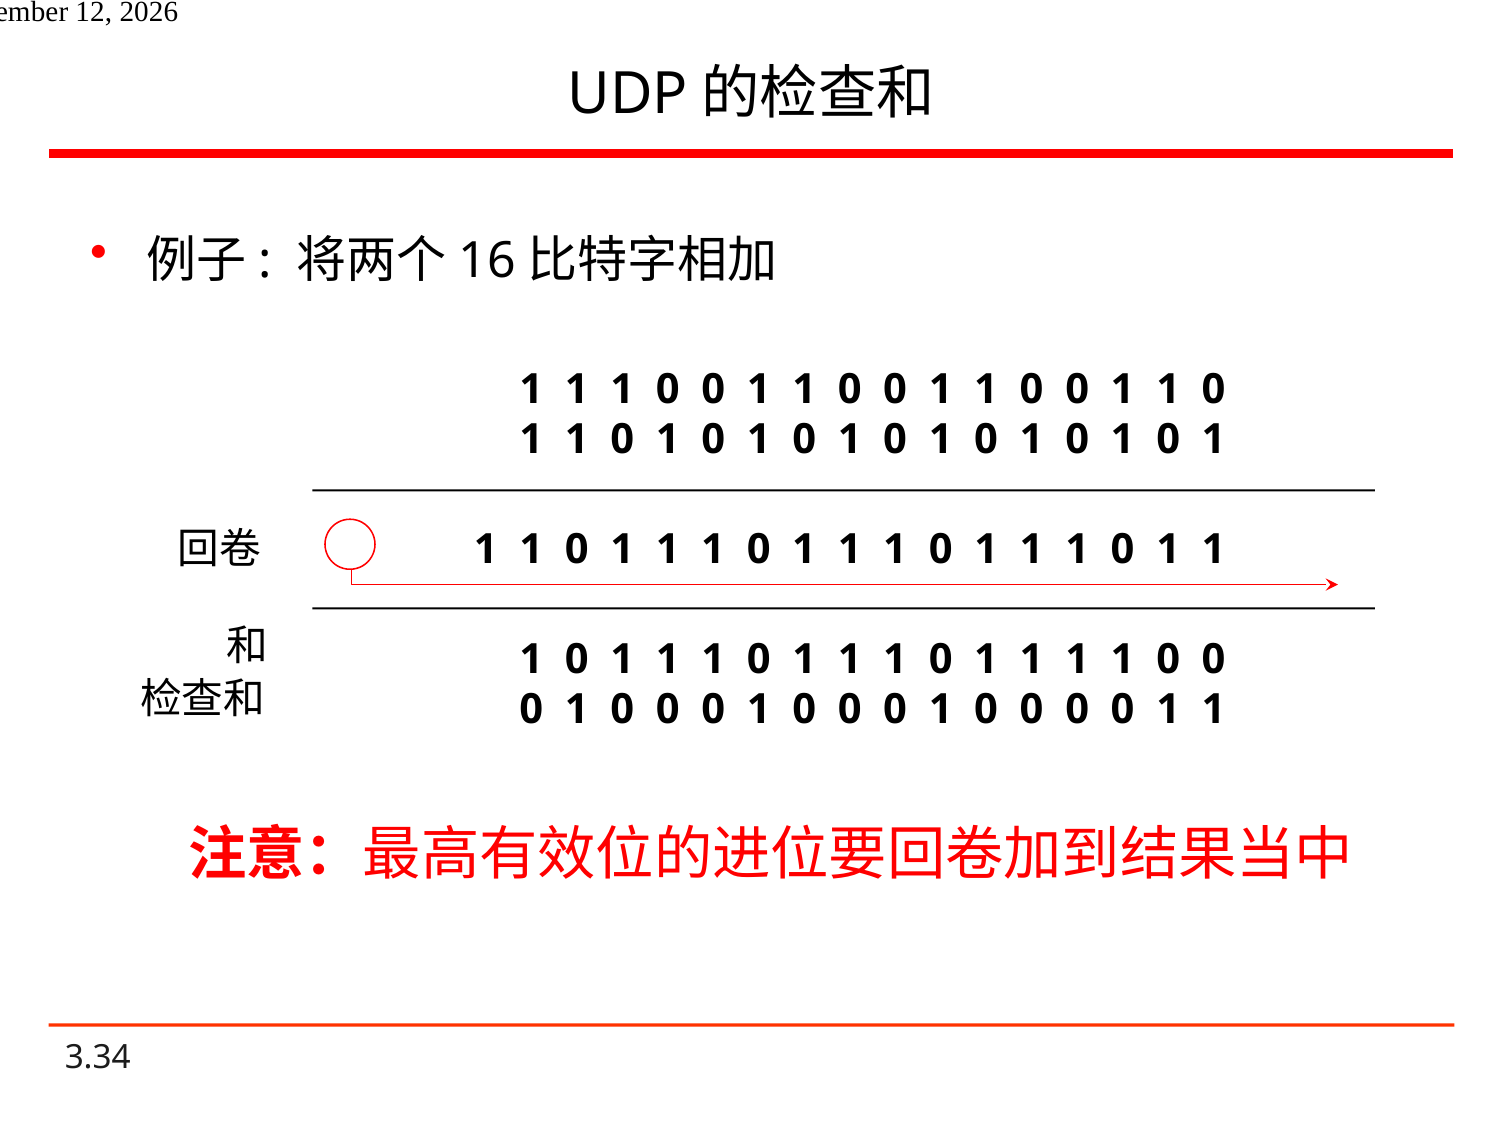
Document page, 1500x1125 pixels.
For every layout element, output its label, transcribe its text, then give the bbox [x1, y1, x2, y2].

text_box 1 1 1 1 0 0 1 1 0 0 1 1 0 0 1 1 0 1 1 1 0 1 0 1 0 1 0 1 0 1 0 1 0 1 1 1 0 1 1 1 0 1 1 1 0 1 1 1 0 1 1 1 1 0 1 1 1 0 1 1 1 0 1 1 1 1 0 0 1 0 1 0 0 0 1 0 0 0 1 0 0 0 0 1 1 [324, 609, 1375, 740]
text_box 和 [211, 611, 284, 677]
text_box [324, 519, 376, 570]
text_box [351, 569, 1338, 591]
text_box 检查和 [125, 664, 281, 729]
text_box 1 1 1 1 0 0 1 1 0 0 1 1 0 0 1 1 0 1 1 1 0 1 0 1 0 1 0 1 0 1 0 1 0 1 1 1 0 1 1 1 0 1 1 1 0 1 1 1 0 1 1 1 1 0 1 1 1 0 1 1 1 0 1 1 1 1 0 0 1 0 1 0 0 0 1 0 0 0 1 0 0 0 0 1 1 [324, 354, 1375, 490]
text_box 回卷 [162, 514, 276, 579]
title UDP的检查和 [59, 37, 1443, 143]
text_box 注意：最高有效位的进位要回卷加到结果当中 [70, 822, 1471, 894]
text_box 1 1 1 1 0 0 1 1 0 0 1 1 0 0 1 1 0 1 1 1 0 1 0 1 0 1 0 1 0 1 0 1 0 1 1 1 0 1 1 1 0 1 1 1 0 1 1 1 0 1 1 1 1 0 1 1 1 0 1 1 1 0 1 1 1 1 0 0 1 0 1 0 0 0 1 0 0 0 1 0 0 0 0 1 1 [324, 491, 1375, 608]
list 例子: 将两个16比特字相加 [74, 219, 1426, 327]
